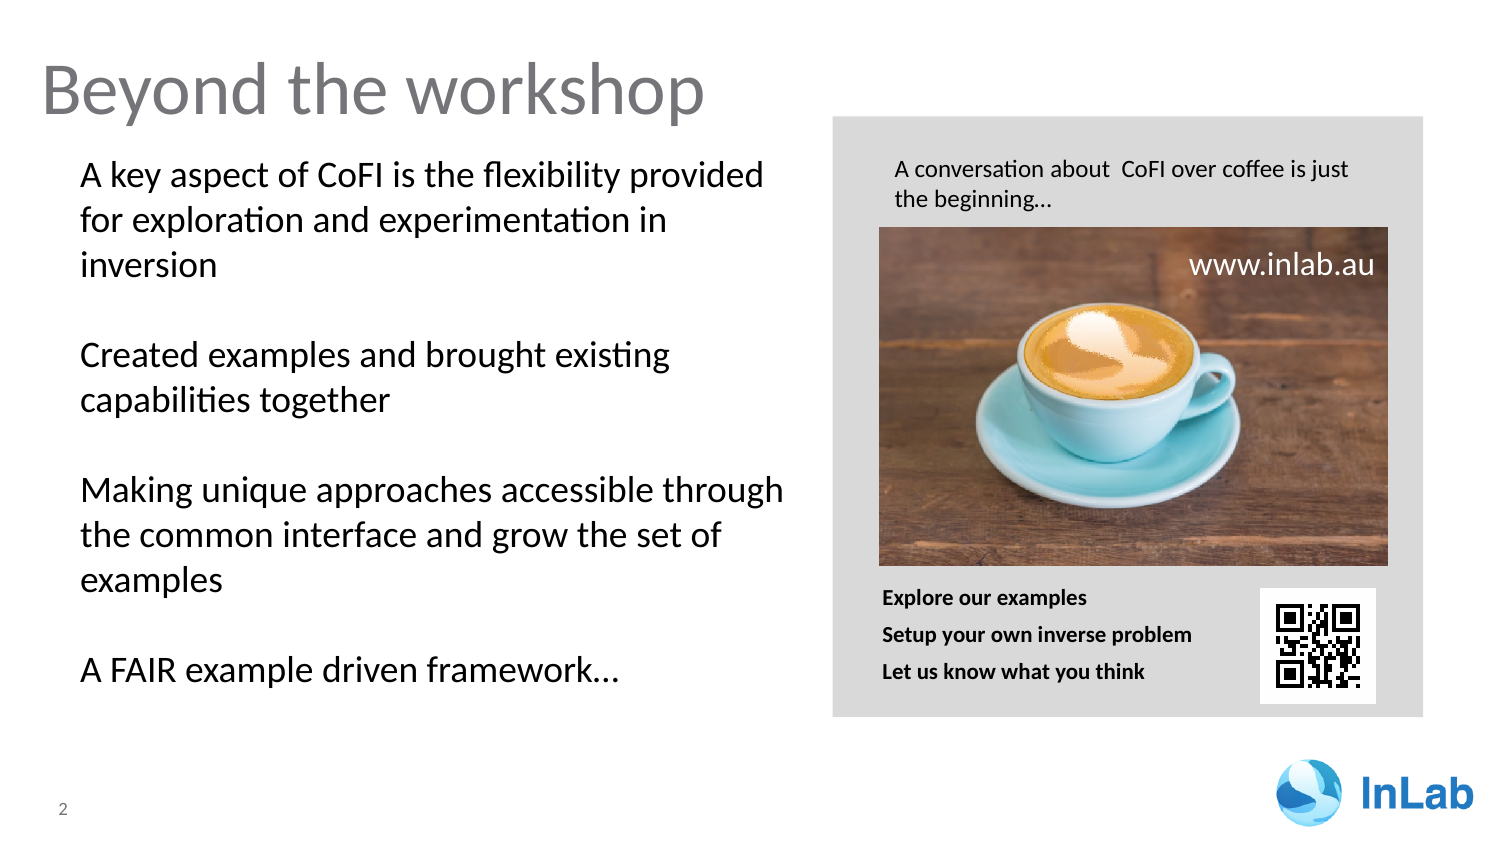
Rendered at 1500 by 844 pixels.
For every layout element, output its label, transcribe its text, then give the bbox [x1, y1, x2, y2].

slide_number 2 [41, 800, 89, 816]
text_box A key aspect of CoFI is the flexibility provided for exploration and experimentation in inversion Created examples and brought existing capabilities together Making unique approaches accessible through the common interface and grow the set of examples A FAIR example driven framework… [65, 142, 809, 698]
text_box A conversation about CoFI over coffee is just the beginning… [879, 145, 1376, 221]
text_box Explore our examples Setup your own inverse problem Let us know what you think [867, 574, 1424, 717]
picture [1260, 587, 1377, 704]
title Beyond the workshop [41, 39, 1459, 145]
picture [879, 227, 1389, 566]
picture [1257, 745, 1495, 842]
text_box [831, 145, 1425, 719]
